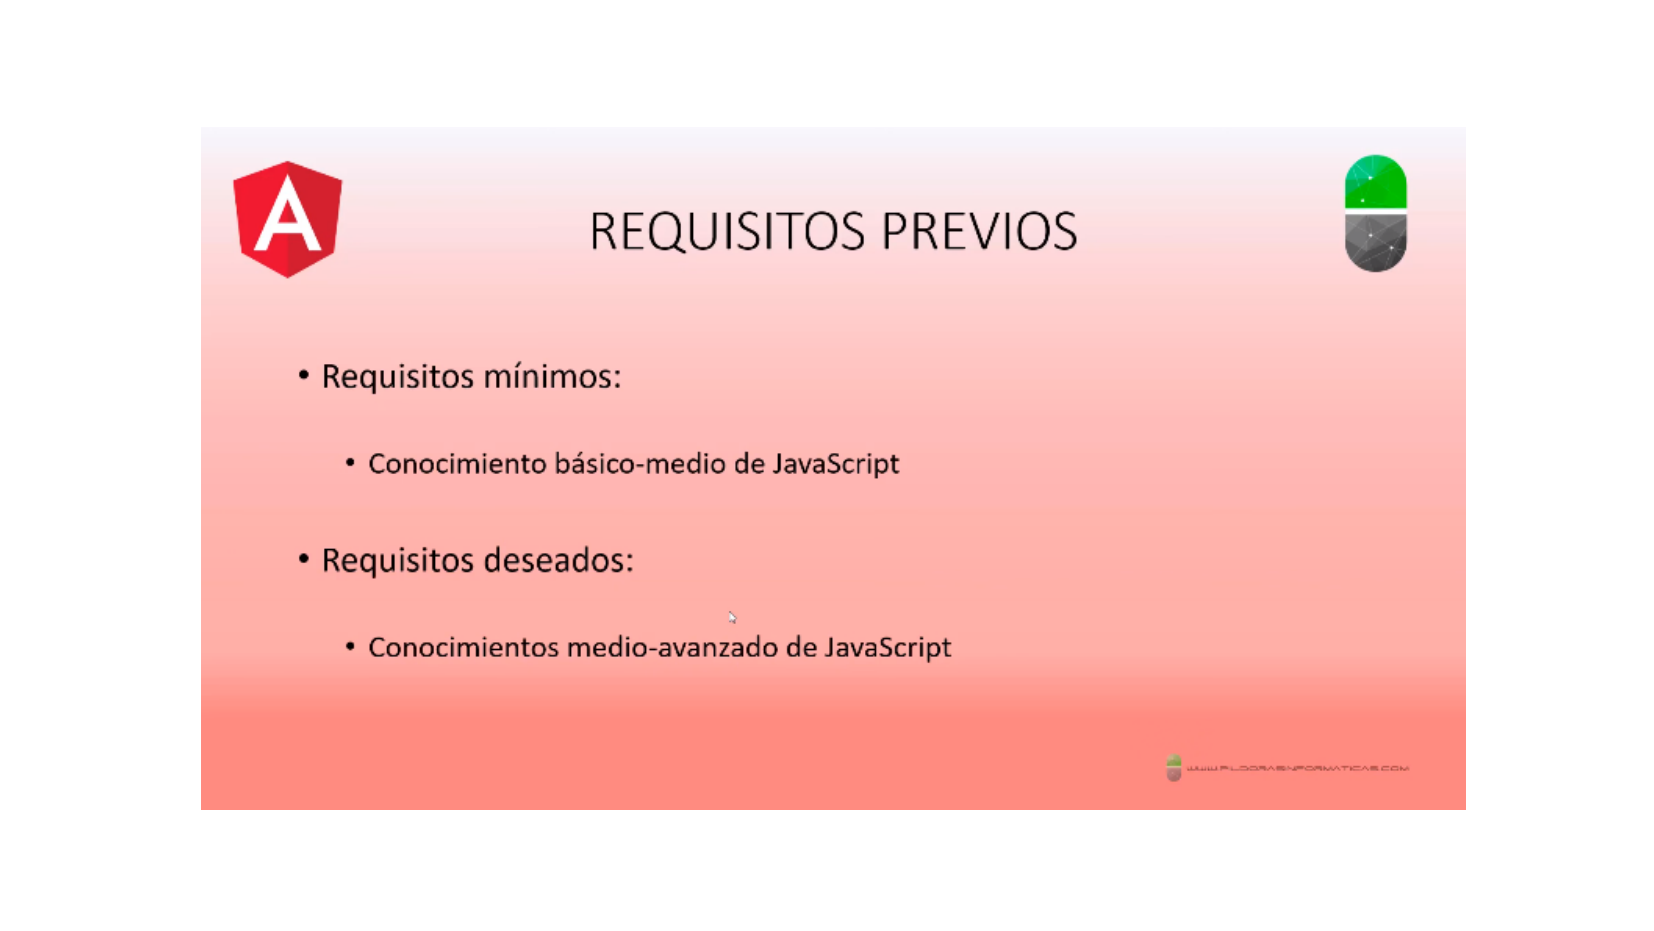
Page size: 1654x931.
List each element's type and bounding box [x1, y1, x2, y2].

picture [201, 127, 1466, 811]
